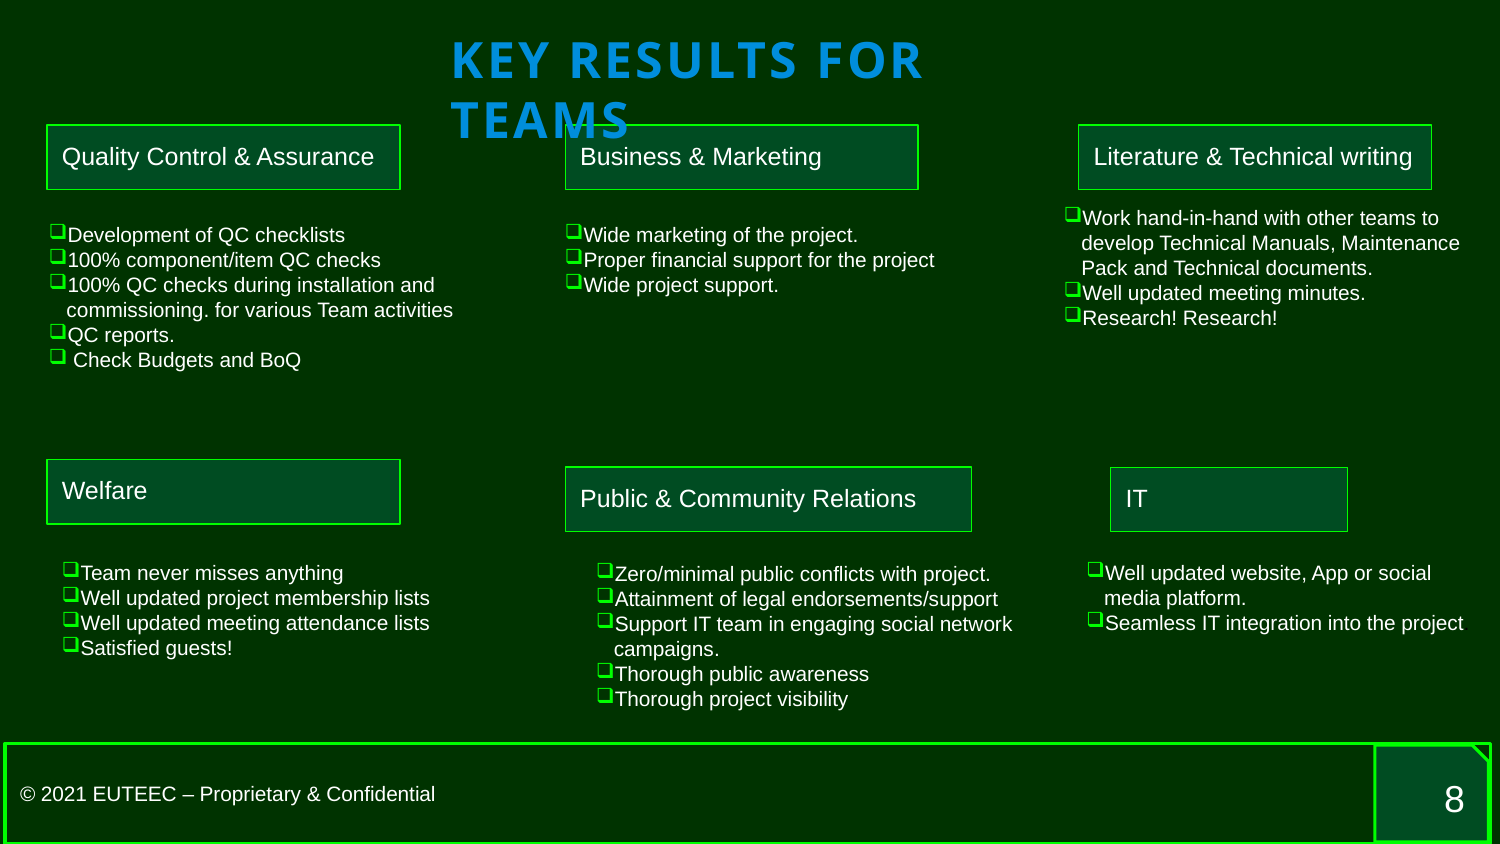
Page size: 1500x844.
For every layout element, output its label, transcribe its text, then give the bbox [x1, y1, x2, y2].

text_box Literature & Technical writing [1078, 125, 1432, 190]
text_box Zero/minimal public conflicts with project. Attainment of legal endorsements/support Support IT team in engaging social network campaigns. Thorough public awareness Thorough project visibility [581, 545, 1059, 719]
text_box Team never misses anything Well updated project membership lists Well updated meeting attendance lists Satisfied guests! [46, 544, 535, 719]
text_box Business & Marketing [565, 154, 919, 190]
text_box Work hand-in-hand with other teams to develop Technical Manuals, Maintenance Pack and Technical documents. Well updated meeting minutes. Research! Research! [1048, 189, 1500, 364]
text_box IT [1110, 467, 1348, 532]
text_box [1374, 745, 1489, 842]
text_box Quality Control & Assurance [46, 125, 400, 190]
text_box © 2021 EUTEEC – Proprietary & Confidential [4, 743, 1491, 844]
slide_number 8 [1389, 764, 1480, 830]
text_box Welfare [46, 459, 400, 524]
text_box Development of QC checklists 100% component/item QC checks 100% QC checks during installation and commissioning. for various Team activities QC reports. Check Budgets and BoQ [33, 207, 522, 432]
text_box Wide marketing of the project. Proper financial support for the project Wide project support. [549, 207, 1038, 334]
text_box Public & Community Relations [565, 467, 972, 532]
text_box KEY RESULTS FOR TEAMS [439, 22, 1098, 154]
text_box Well updated website, App or social media platform. Seamless IT integration into the project. [1071, 544, 1500, 647]
